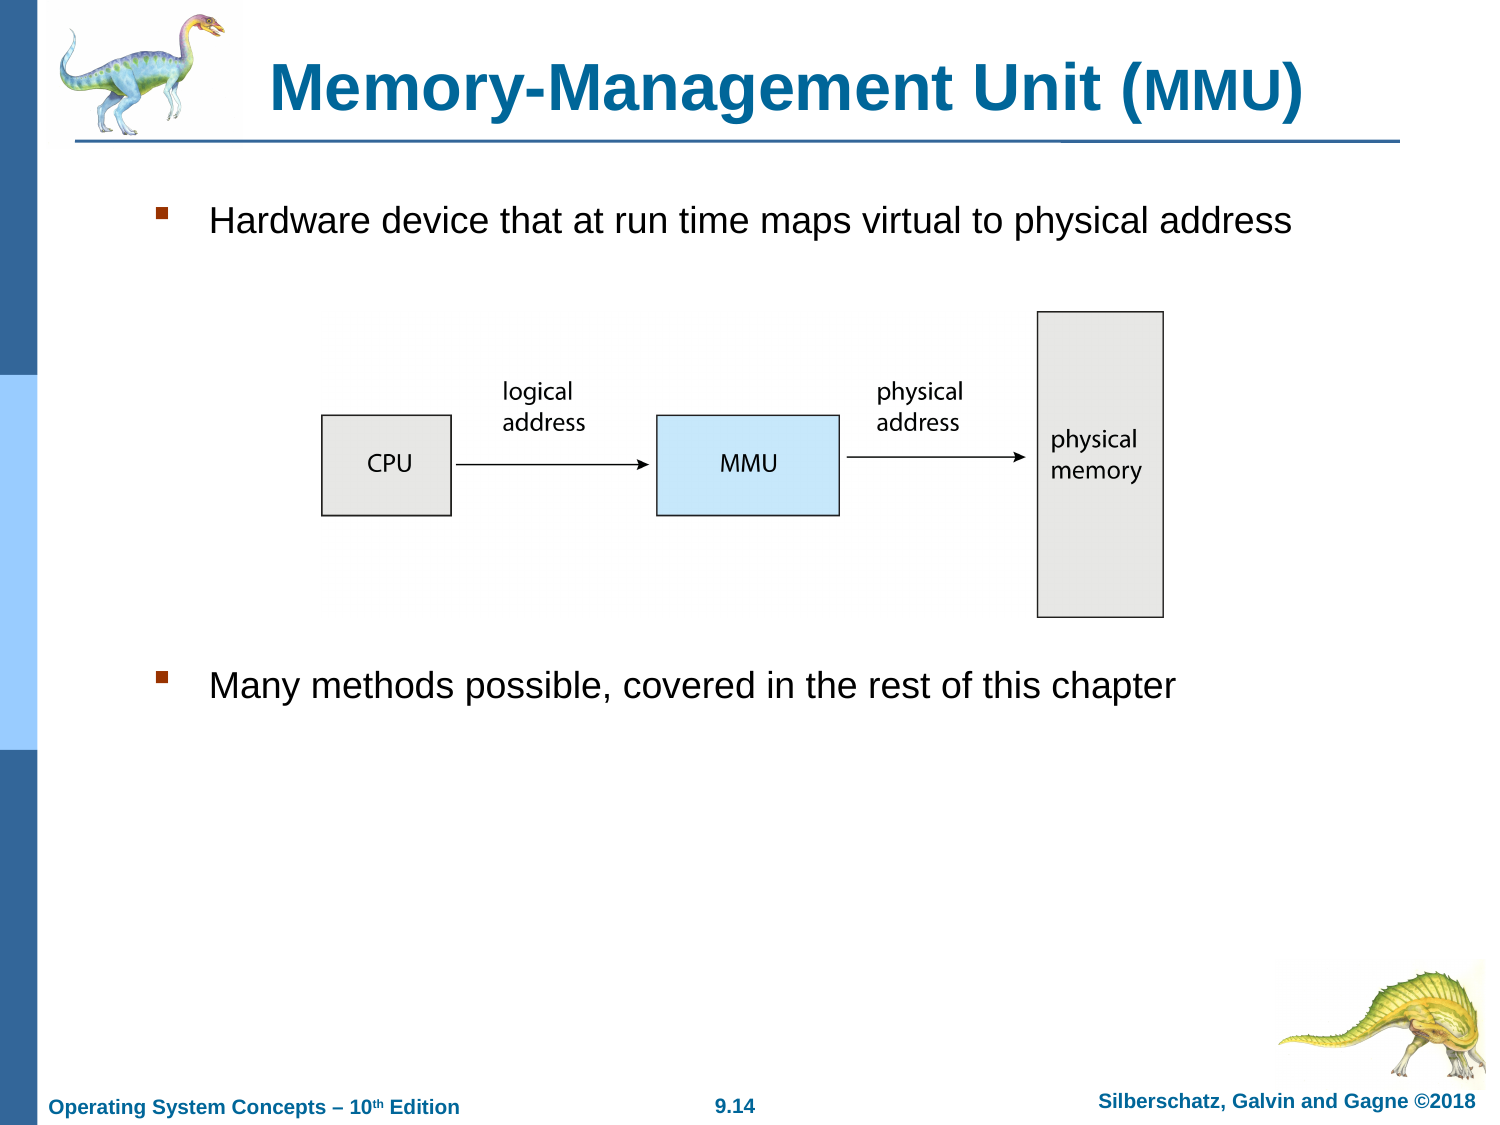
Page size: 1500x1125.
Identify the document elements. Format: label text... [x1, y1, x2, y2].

list Hardware device that at run time maps virtual to physical address Many methods possible, covered in the rest of this chapter [137, 188, 1389, 924]
picture [46, 0, 243, 149]
picture [1275, 959, 1486, 1090]
picture [320, 311, 1164, 619]
title Memory-Management Unit (MMU) [144, 36, 1431, 132]
